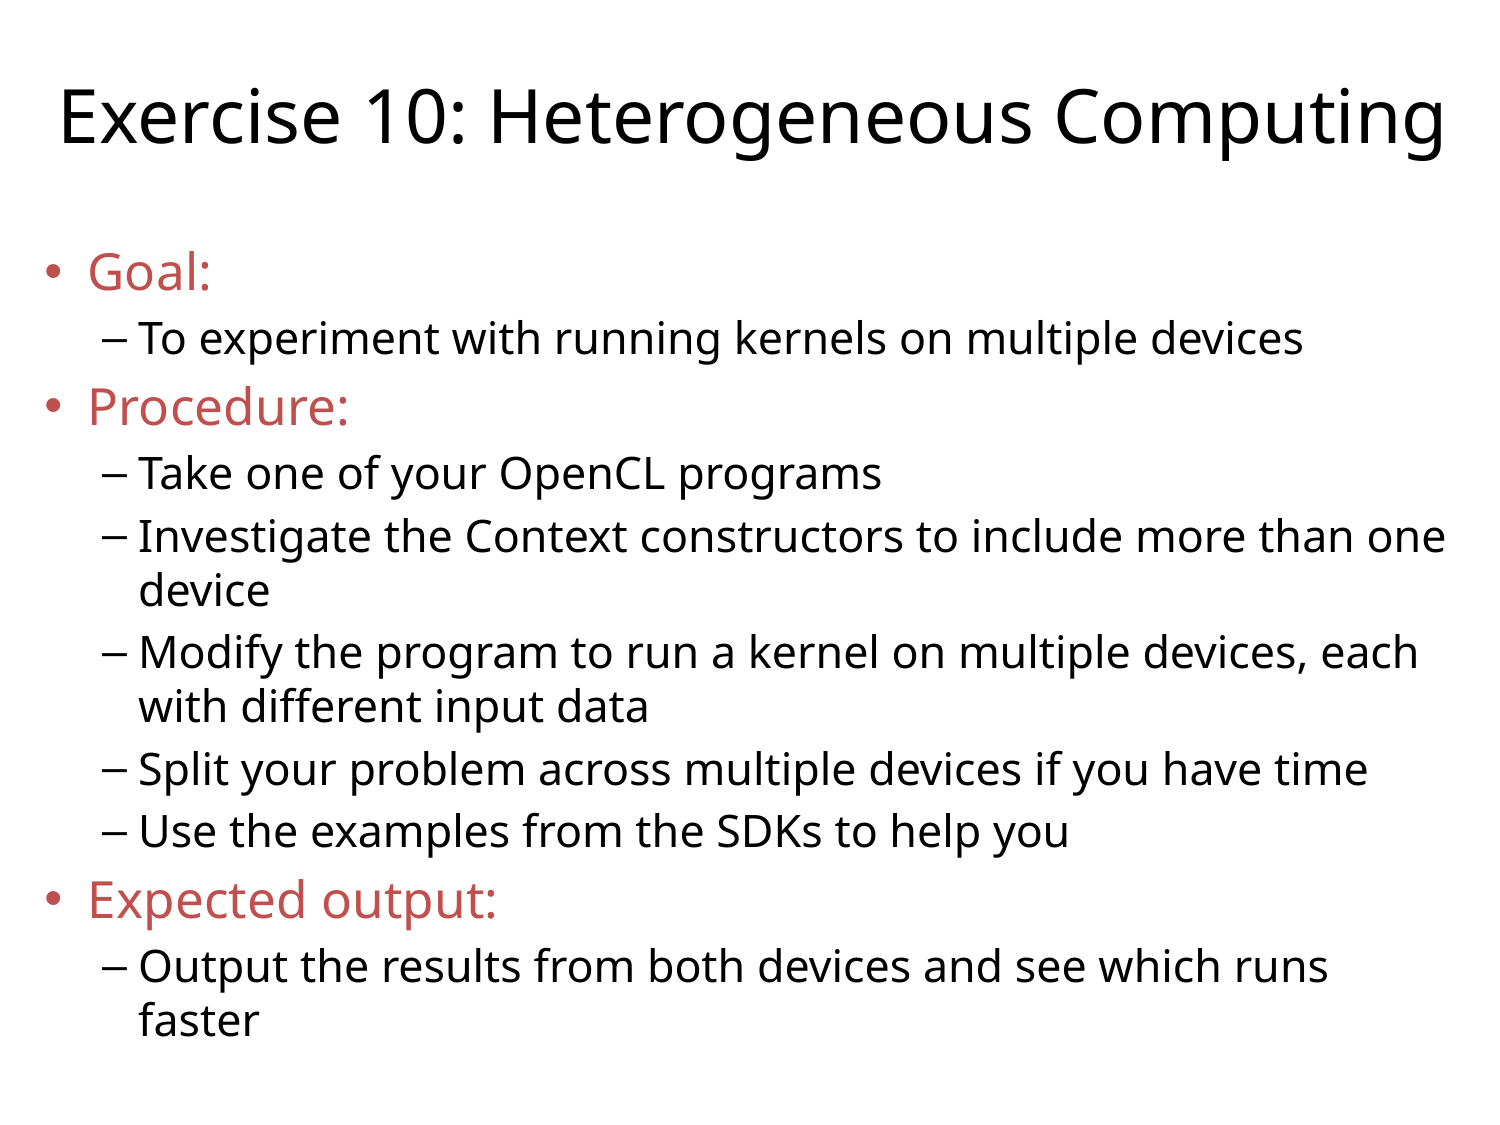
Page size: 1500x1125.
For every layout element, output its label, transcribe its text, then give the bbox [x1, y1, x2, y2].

text_box Exercise 10: Heterogeneous Computing [5, 19, 1500, 207]
text_box Goal: To experiment with running kernels on multiple devices Procedure: Take one of your OpenCL programs Investigate the Context constructors to include more than one device Modify the program to run a kernel on multiple devices, each with different input data Split your problem across multiple devices if you have time Use the examples from the SDKs to help you Expected output: Output the results from both devices and see which runs faster [29, 232, 1471, 1059]
